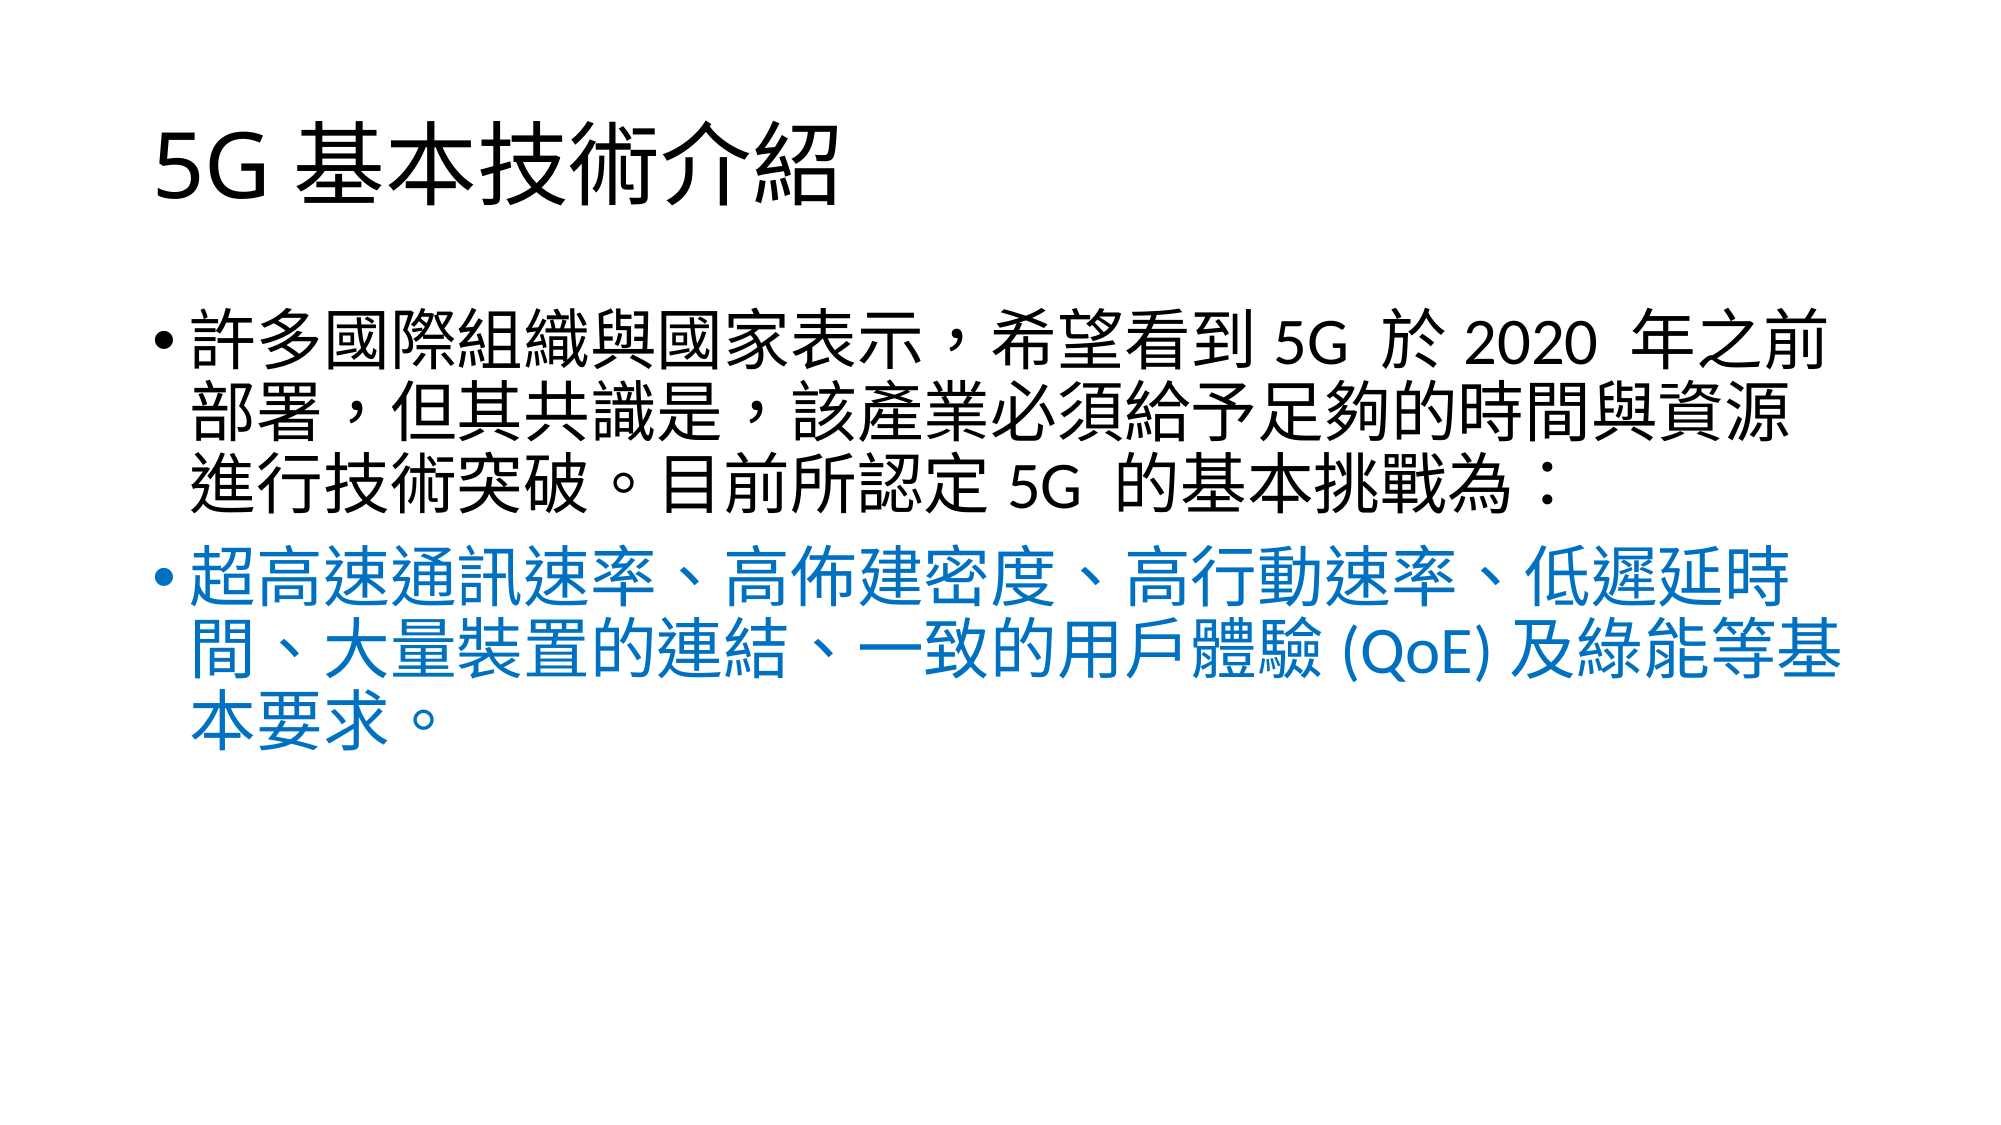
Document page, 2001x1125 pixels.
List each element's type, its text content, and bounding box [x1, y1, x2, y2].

title 5G基本技術介紹 [137, 59, 1863, 278]
list 許多國際組織與國家表示，希望看到5G 於2020 年之前部署，但其共識是，該產業必須給予足夠的時間與資源進行技術突破。目前所認定5G 的基本挑戰為： 超高速通訊速率、高佈建密度、高行動速率、低遲延時間、大量裝置的連結、一致的用戶體驗(QoE)及綠能等基本要求。 [137, 299, 1863, 1014]
